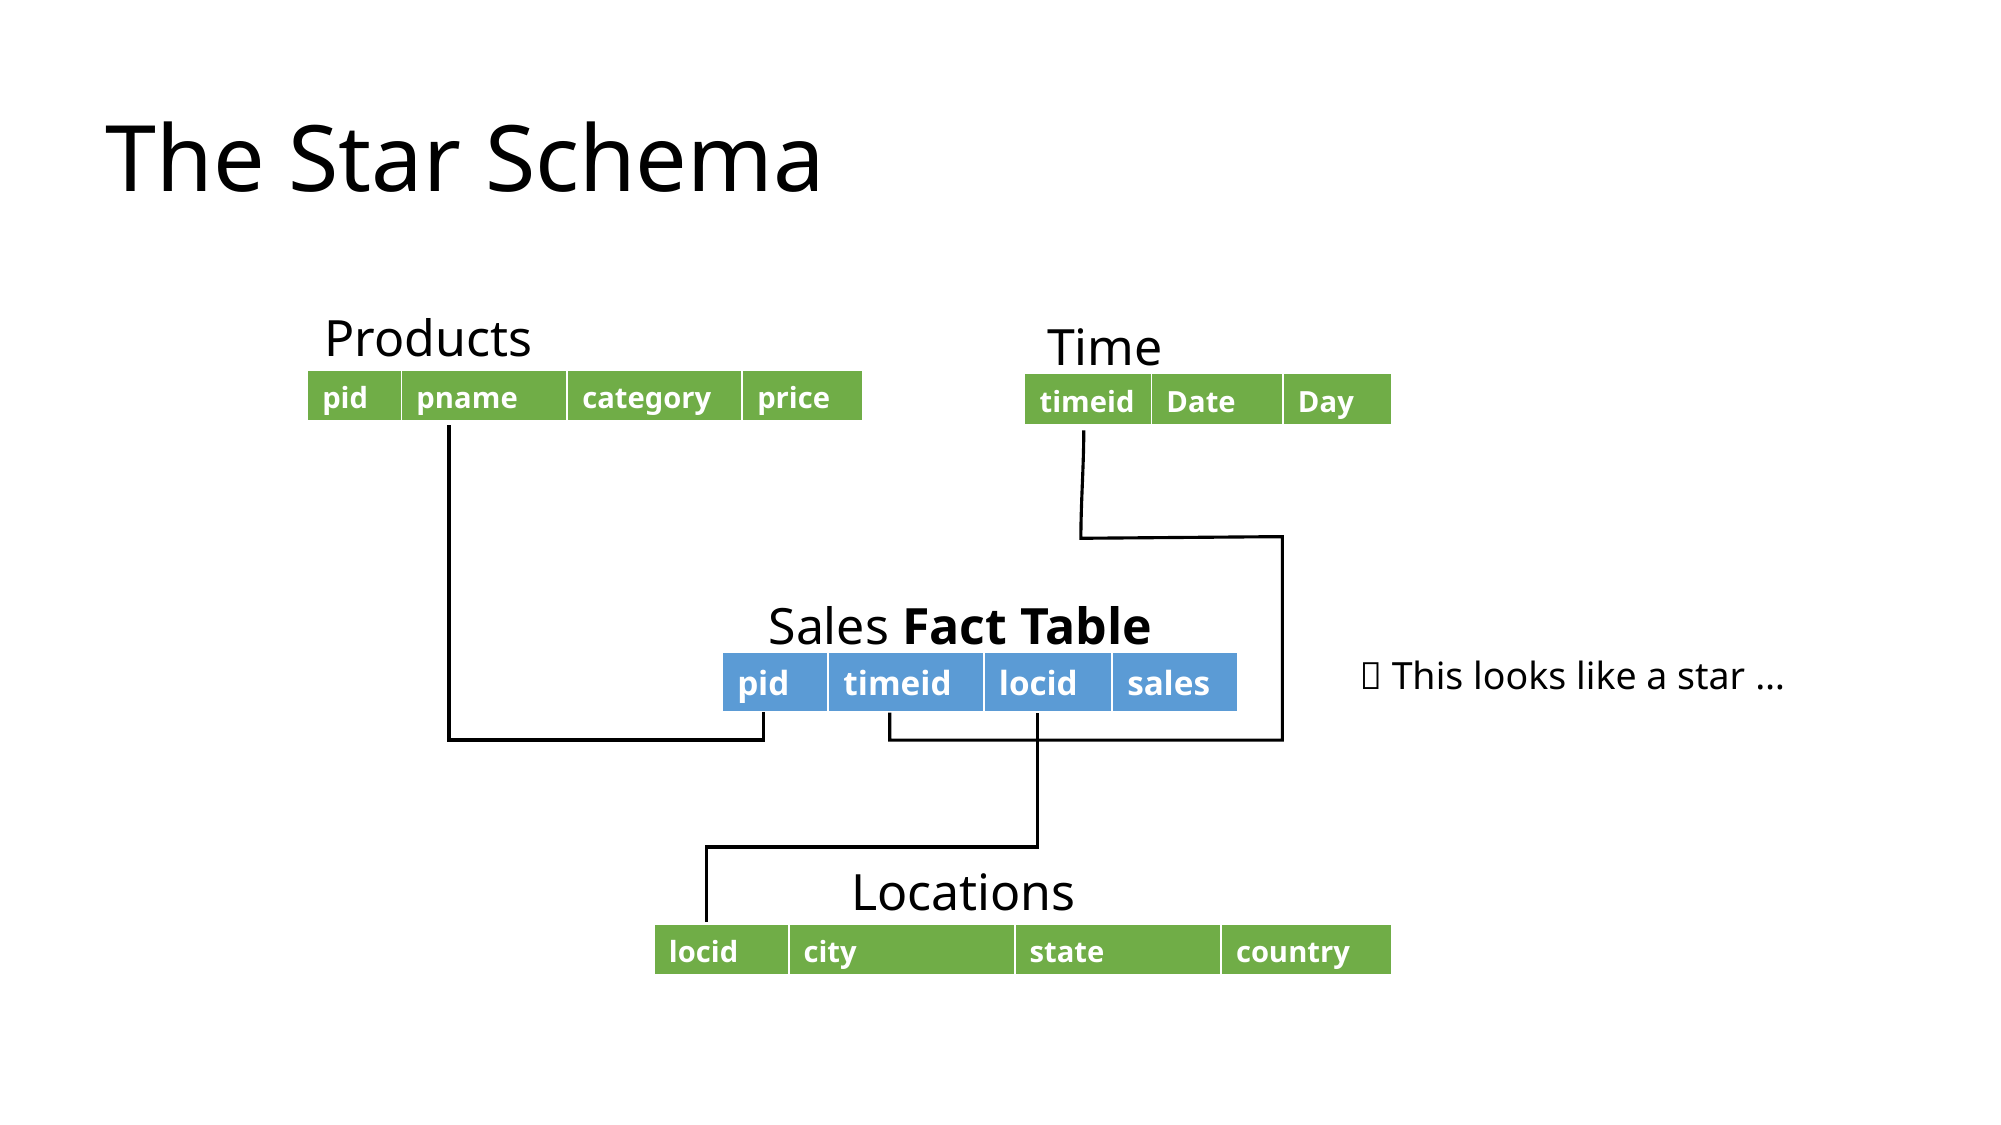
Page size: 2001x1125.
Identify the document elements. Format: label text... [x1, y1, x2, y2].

table_header price [743, 371, 862, 420]
table_header pid [723, 653, 827, 711]
text_box [447, 425, 765, 742]
table_header city [790, 925, 1014, 974]
table_header pname [402, 371, 566, 420]
text_box Locations [836, 852, 1092, 928]
table_header timeid [1025, 374, 1151, 424]
table_header state [1016, 925, 1220, 974]
title The Star Schema [90, 52, 1863, 271]
text_box [888, 430, 1284, 742]
table_header pid [308, 371, 401, 420]
table_header country [1222, 925, 1391, 974]
text_box  This looks like a star … [1344, 644, 1801, 705]
text_box Sales Fact Table [753, 587, 975, 662]
table_header Date [1152, 374, 1282, 424]
table_header category [568, 371, 741, 420]
text_box [705, 713, 1039, 922]
text_box Time [1032, 307, 1178, 383]
table_header Day [1284, 374, 1391, 424]
text_box Products [309, 299, 548, 375]
table_header locid [655, 925, 788, 974]
table_header timeid [829, 662, 923, 711]
